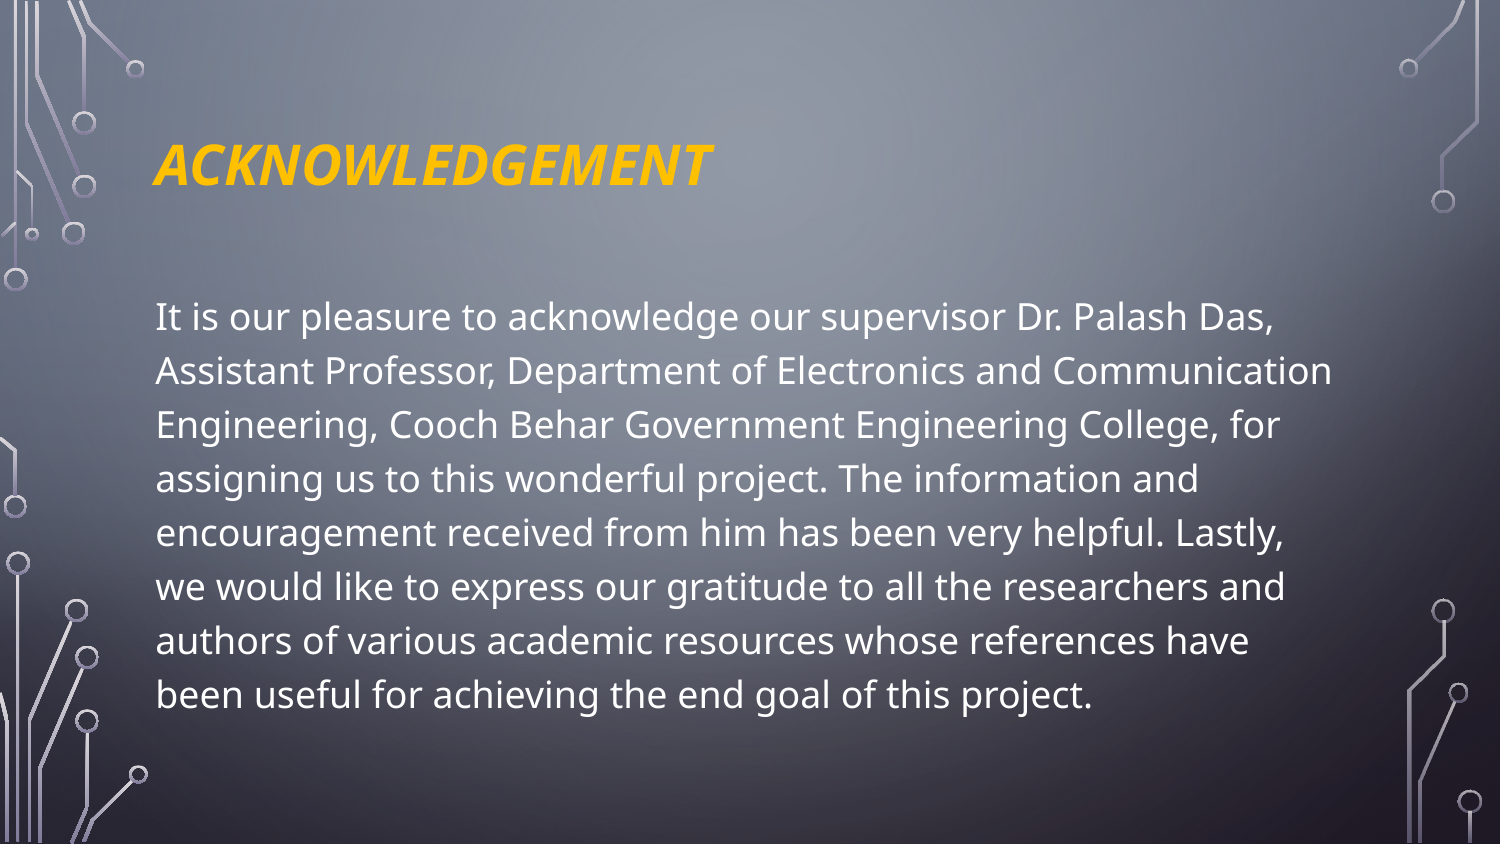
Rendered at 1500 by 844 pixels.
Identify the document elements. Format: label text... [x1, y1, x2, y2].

list It is our pleasure to acknowledge our supervisor Dr. Palash Das, Assistant Professor, Department of Electronics and Communication Engineering, Cooch Behar Government Engineering College, for assigning us to this wonderful project. The information and encouragement received from him has been very helpful. Lastly, we would like to express our gratitude to all the researchers and authors of various academic resources whose references have been useful for achieving the end goal of this project. [140, 276, 1360, 713]
title ACKNOWLEDGEMENT [140, 76, 1360, 258]
